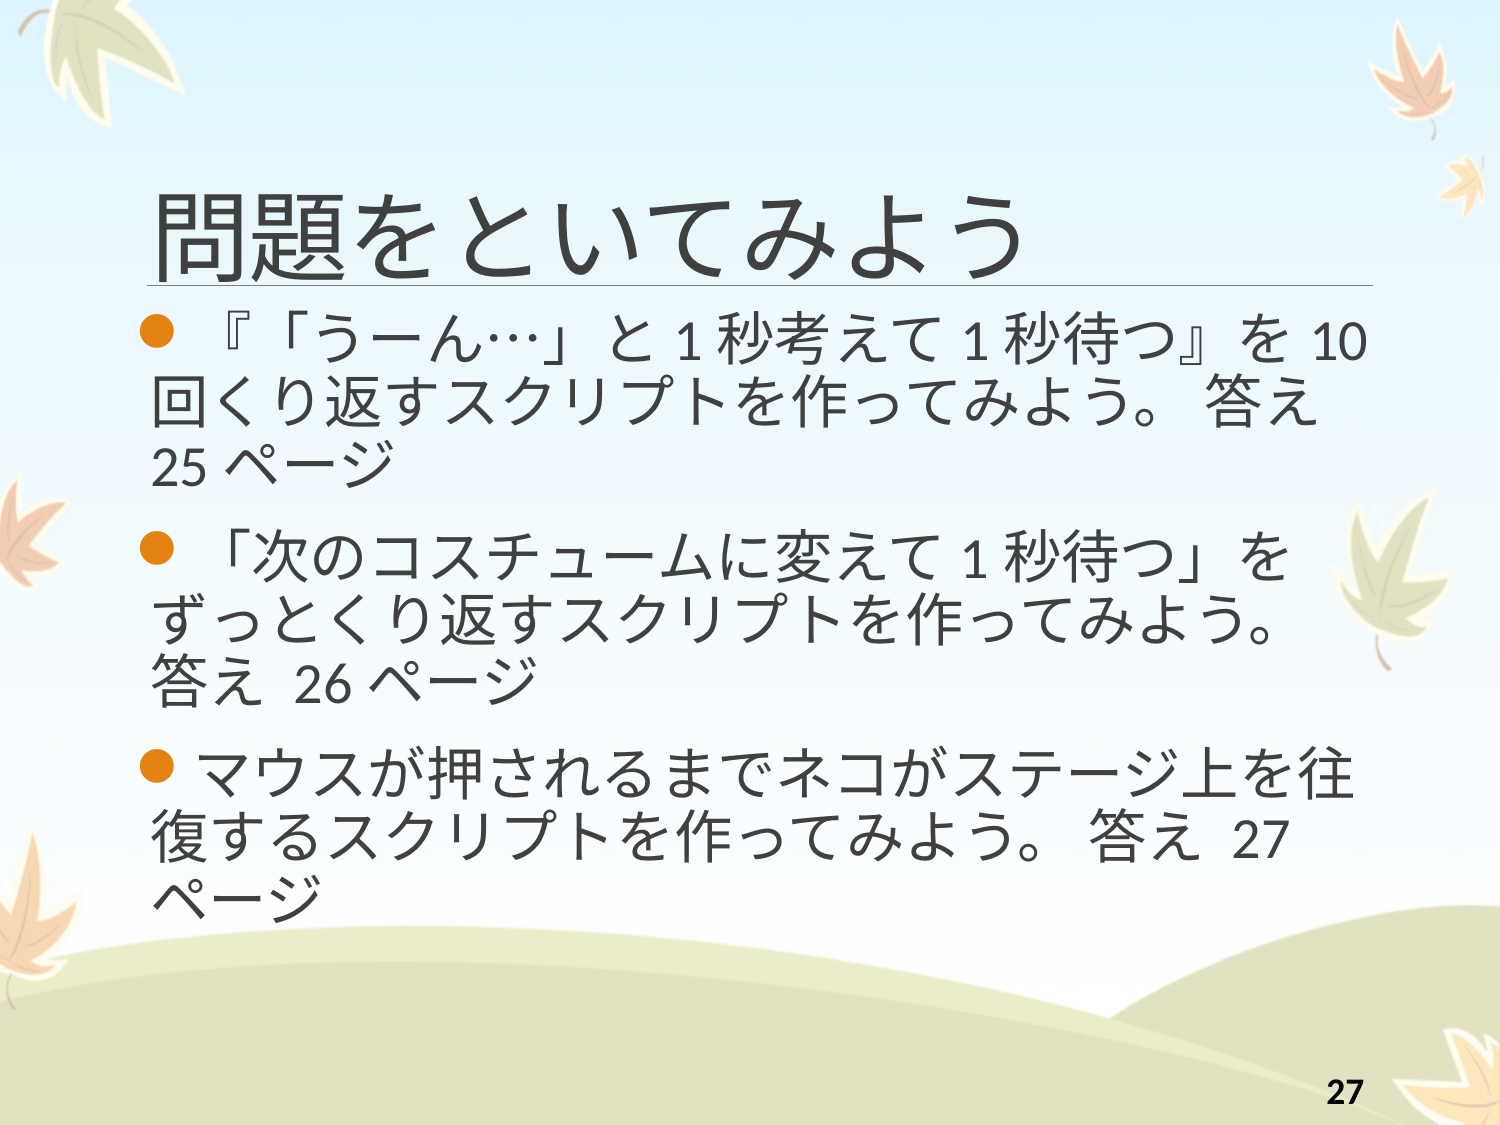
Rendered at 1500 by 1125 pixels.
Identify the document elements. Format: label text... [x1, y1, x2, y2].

slide_number 26 [1218, 1059, 1380, 1120]
list 『「うーん…」と1秒考えて1秒待つ』を10回くり返すスクリプトを作ってみよう。 答え 25ページ 「次のコスチュームに変えて1秒待つ」をずっとくり返すスクリプトを作ってみよう。 答え 26ページ マウスが押されるまでネコがステージ上を往復するスクリプトを作ってみよう。 答え 27ページ [135, 302, 1373, 963]
title 問題をといてみよう [135, 64, 1373, 302]
picture [0, 0, 1500, 1125]
